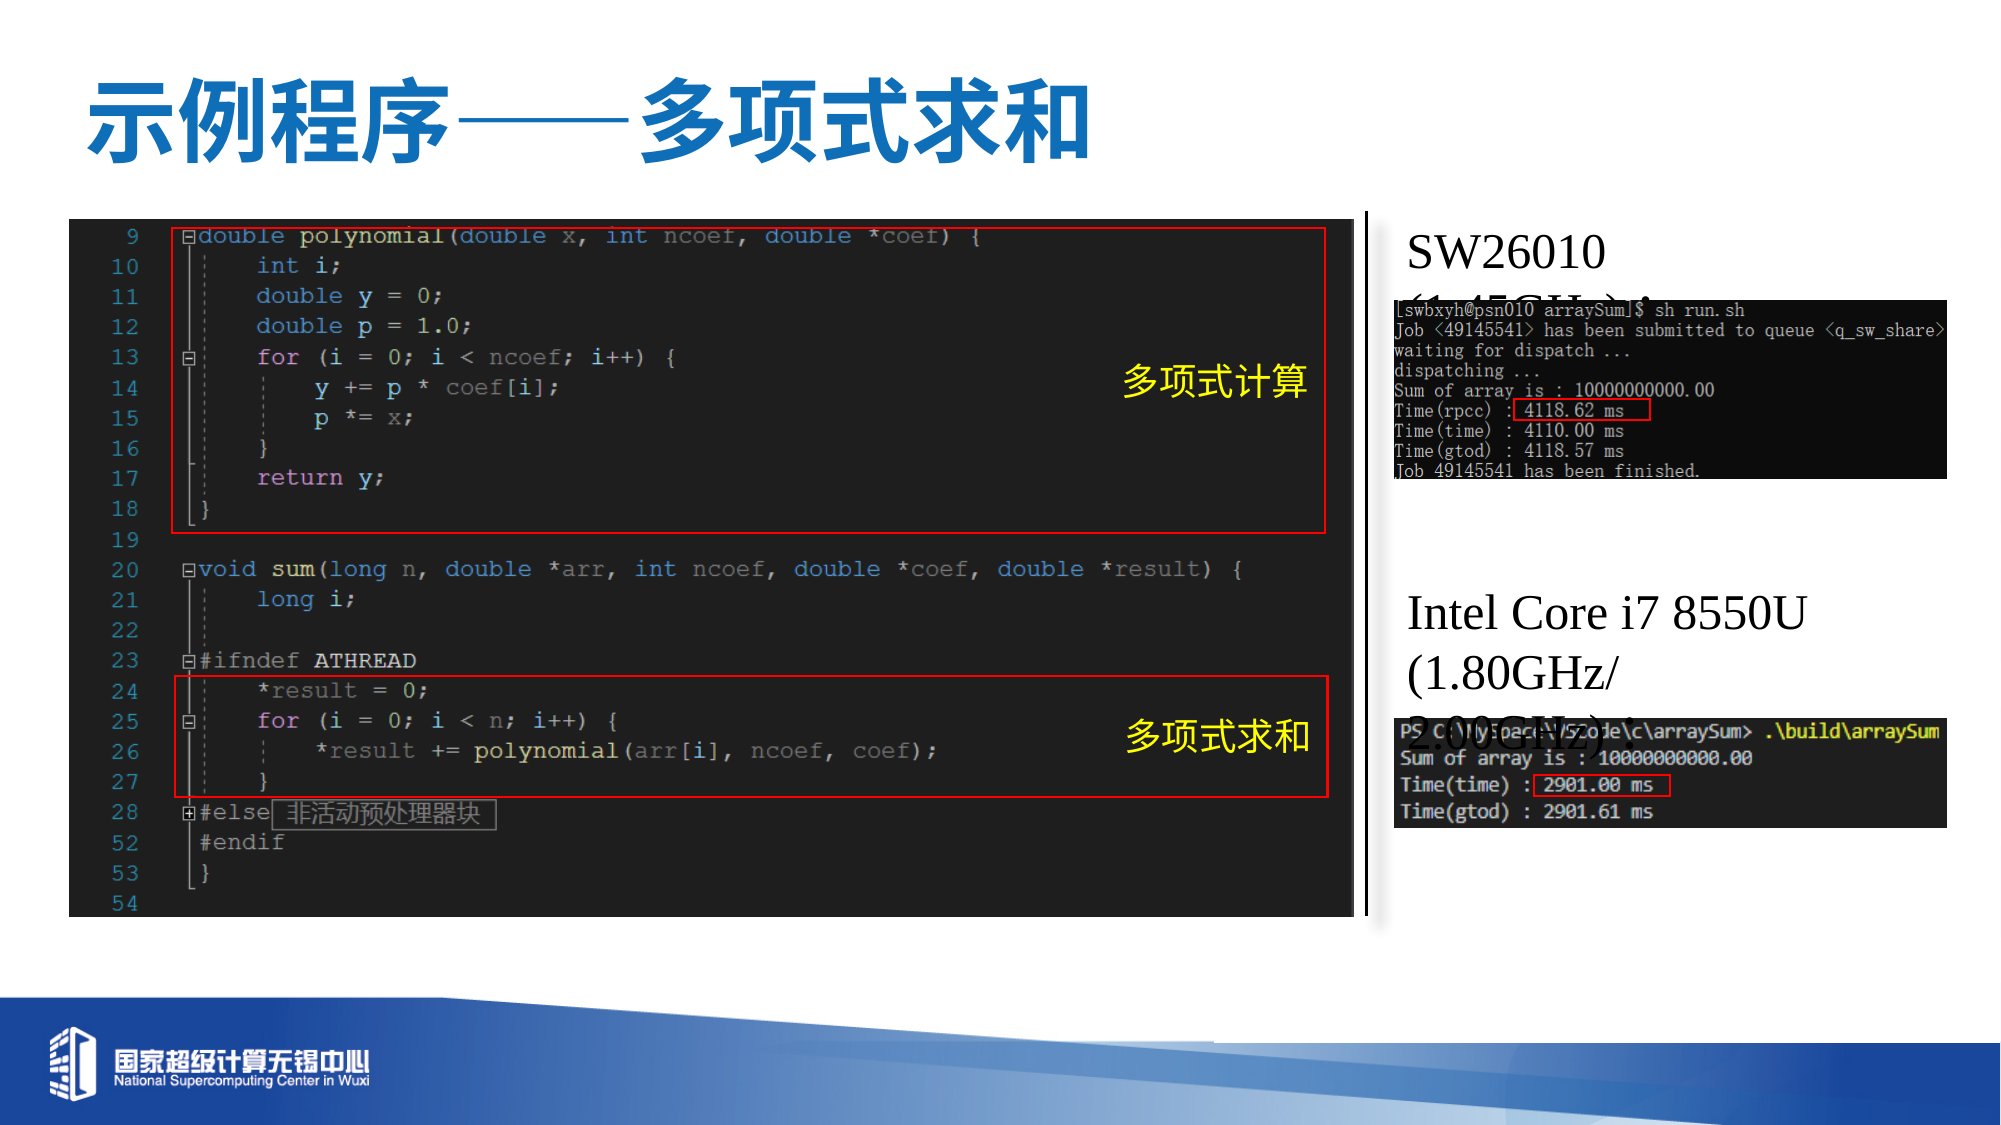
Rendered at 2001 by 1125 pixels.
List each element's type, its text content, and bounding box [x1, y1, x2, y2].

text_box Intel Core i7 8550U (1.80GHz/2.00GHz)： [1392, 572, 1865, 947]
text_box SW26010 (1.45GHz)： [1391, 210, 1865, 346]
picture [0, 0, 2001, 1125]
text_box 示例程序——多项式求和 [70, 17, 1647, 235]
